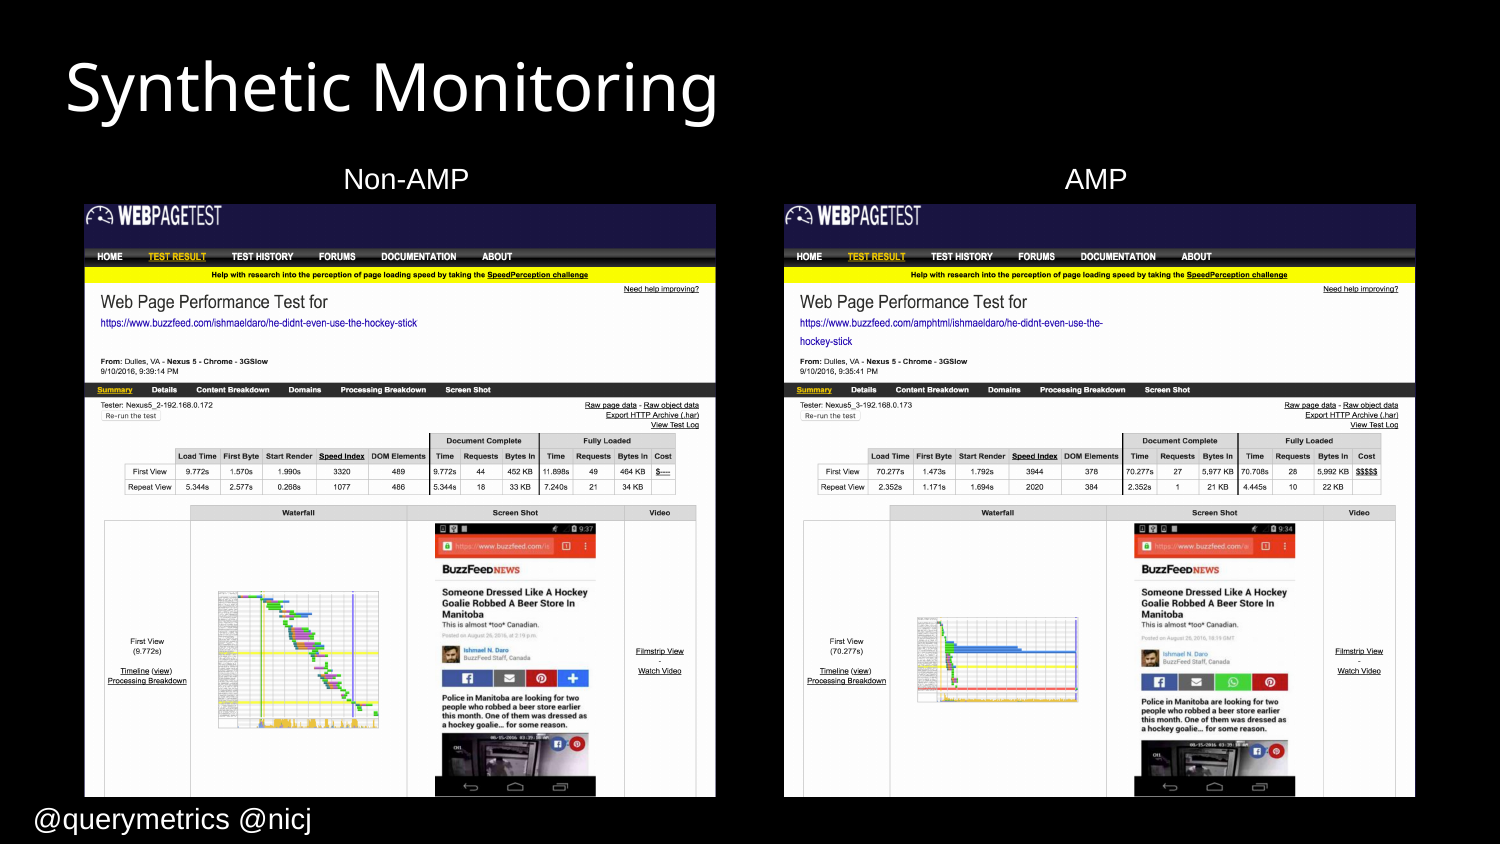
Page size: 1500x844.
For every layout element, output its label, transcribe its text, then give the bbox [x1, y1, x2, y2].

title Synthetic Monitoring [55, 21, 1445, 149]
picture [784, 204, 1416, 797]
picture [84, 204, 716, 797]
text_box AMP [765, 145, 1427, 199]
text_box Non-AMP [91, 145, 722, 199]
